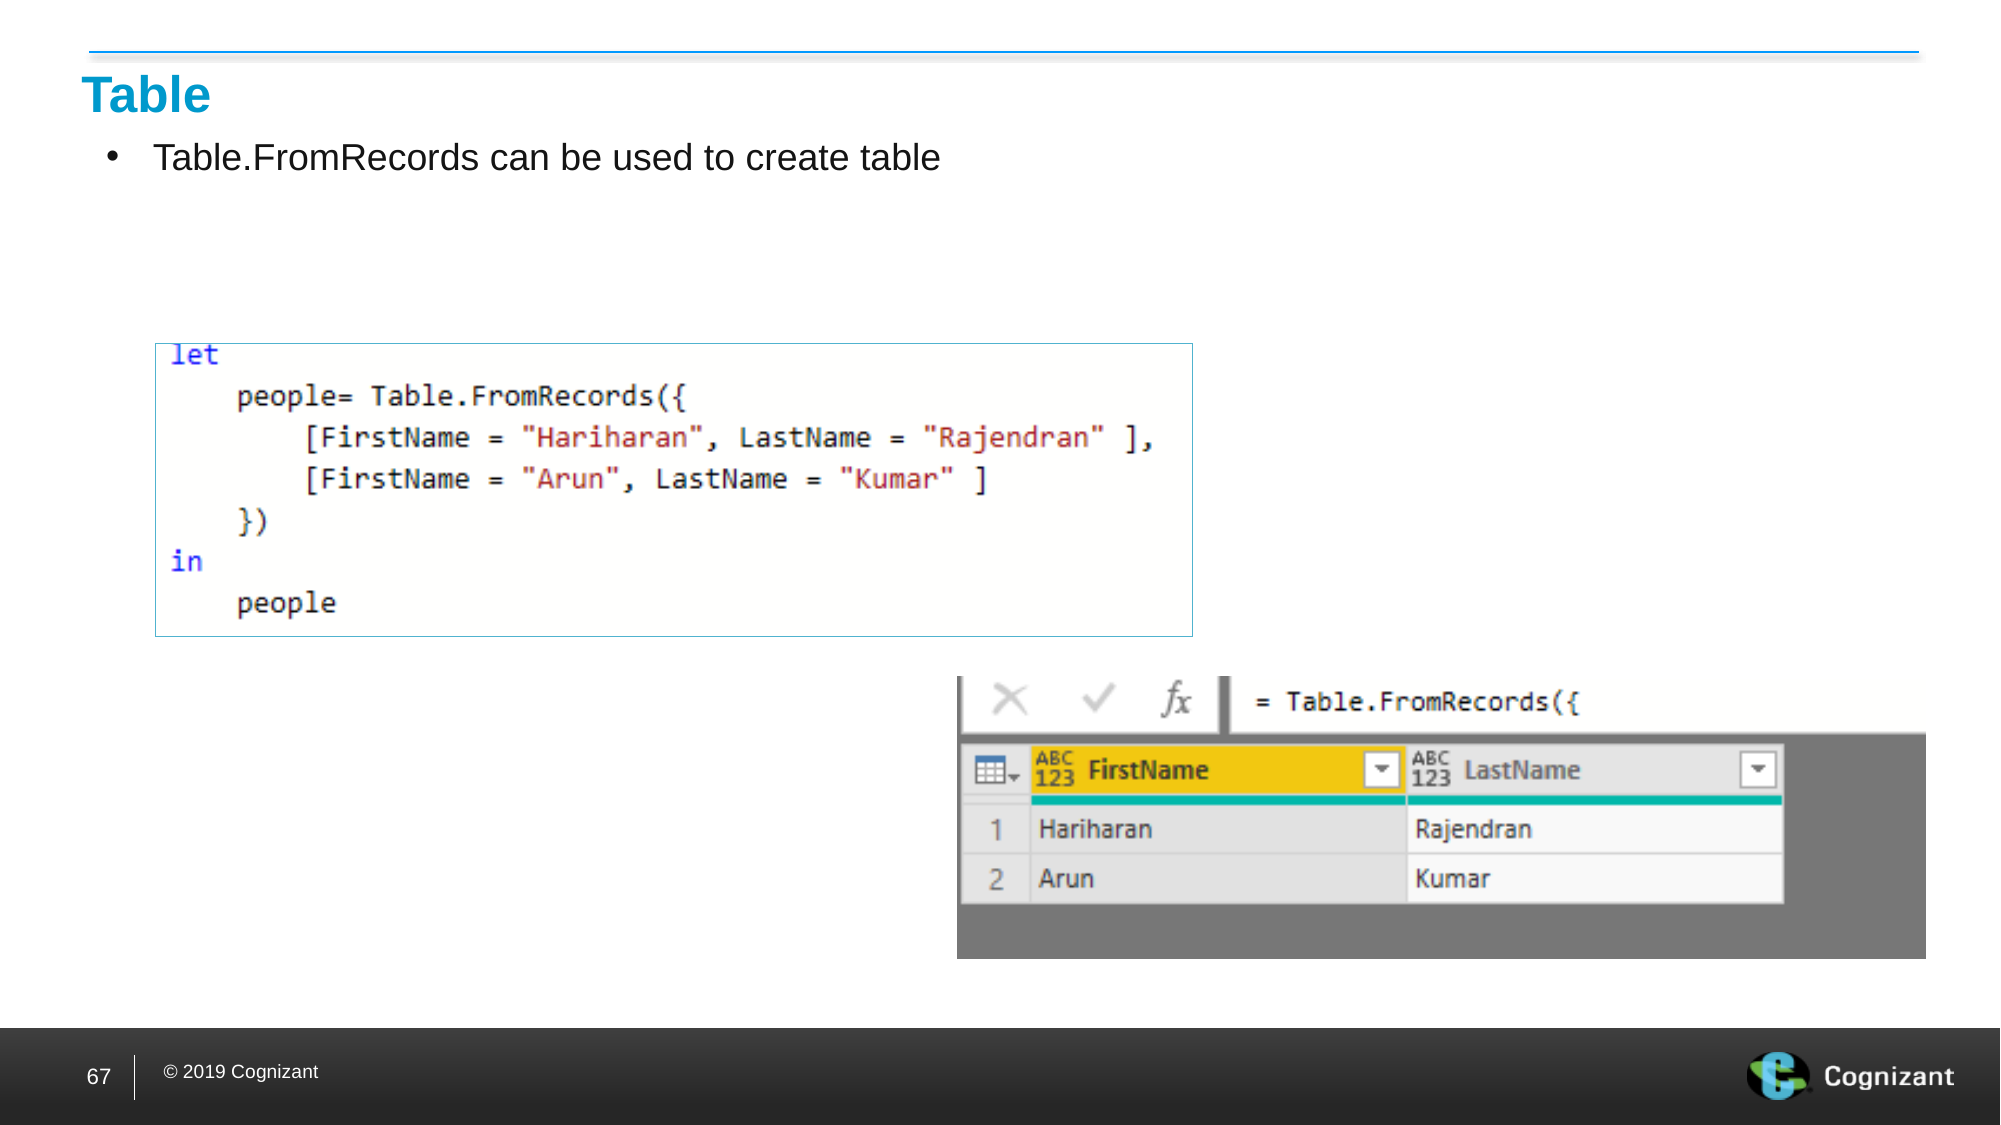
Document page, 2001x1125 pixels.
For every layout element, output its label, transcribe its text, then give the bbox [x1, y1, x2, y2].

picture [154, 342, 1193, 637]
picture [957, 676, 1926, 959]
text_box Table.FromRecords can be used to create table [91, 125, 1344, 186]
title Table [66, 54, 1918, 154]
picture [1747, 1052, 1954, 1100]
slide_number 67 [8, 1034, 127, 1117]
